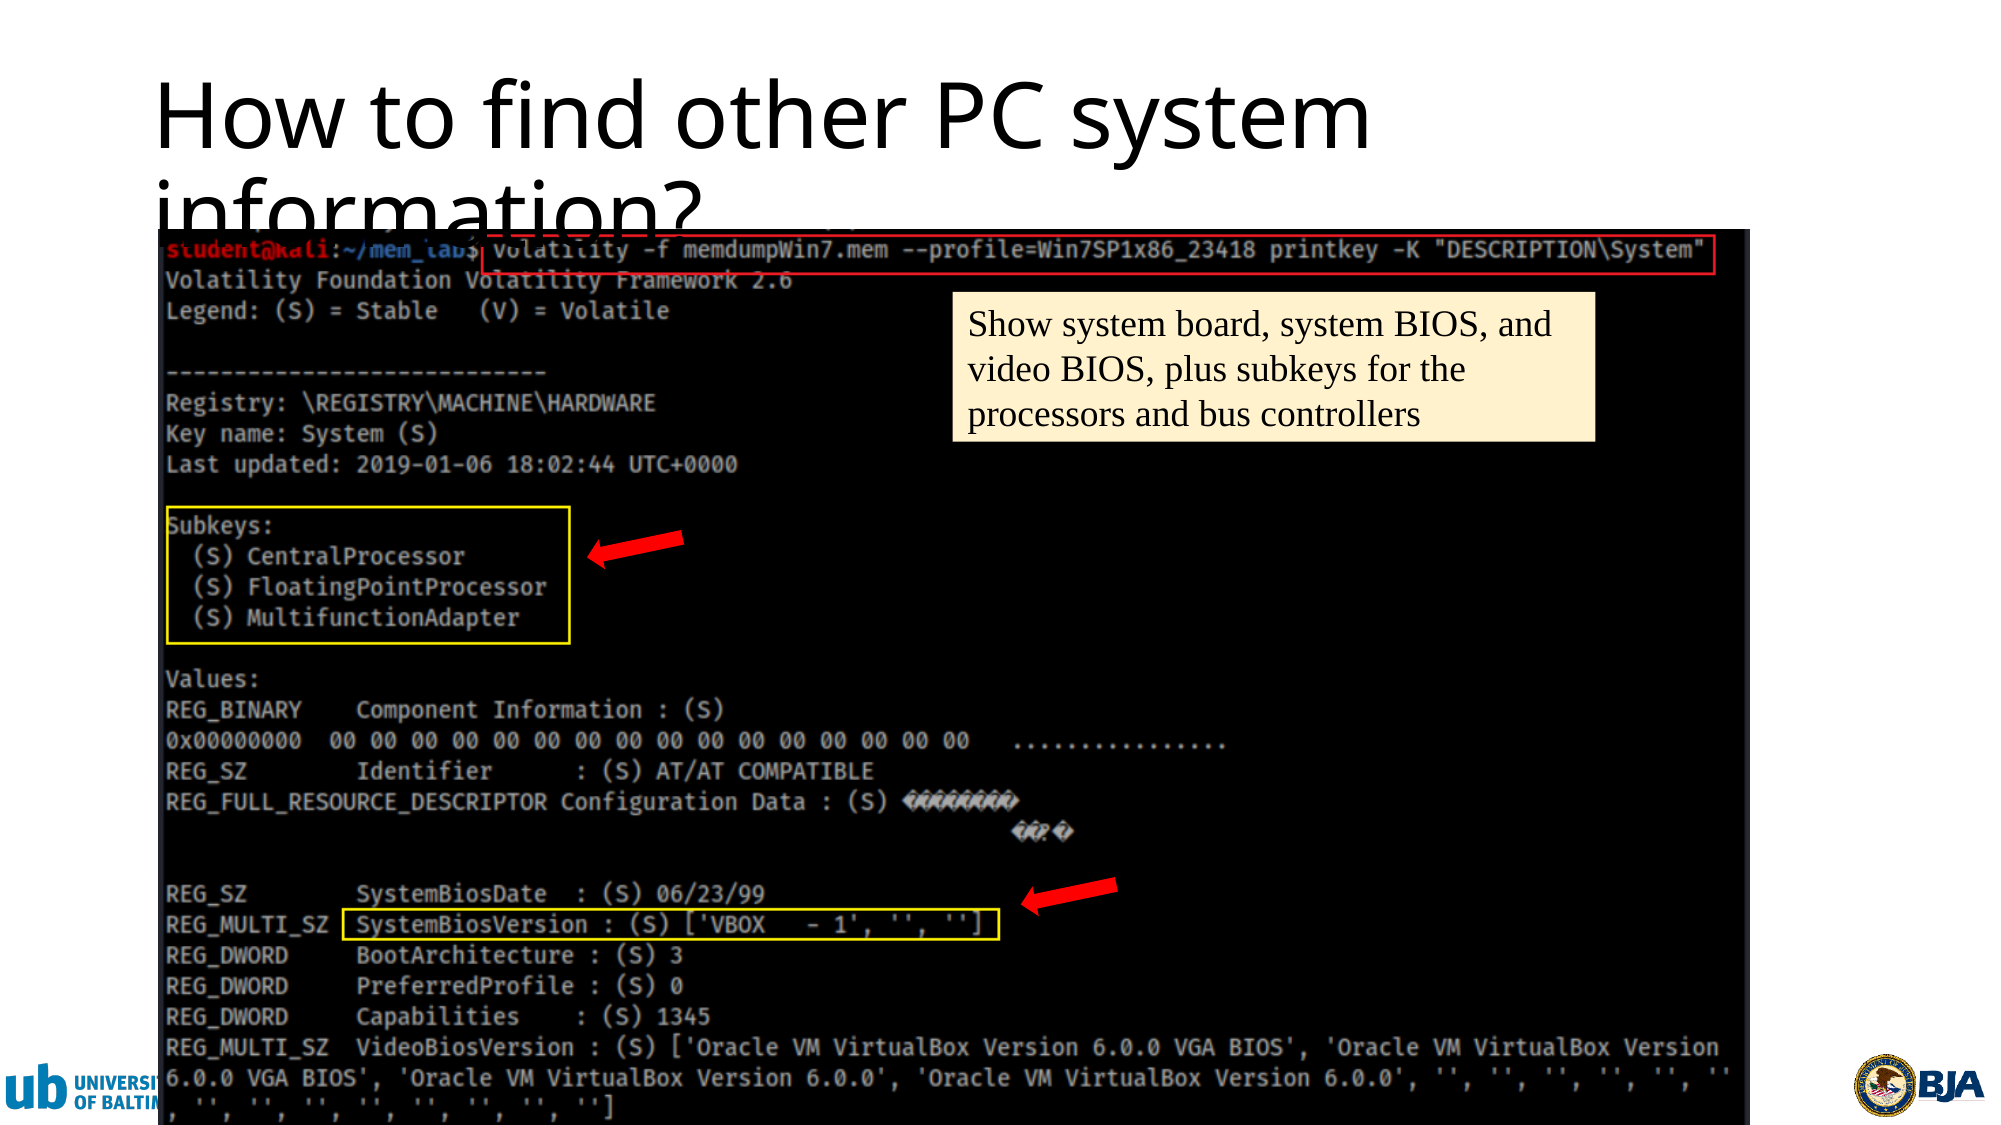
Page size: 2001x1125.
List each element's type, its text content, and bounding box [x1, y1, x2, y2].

title How to find other PC system information? [137, 59, 1863, 278]
picture [1854, 1054, 1986, 1117]
picture [0, 229, 1750, 1125]
